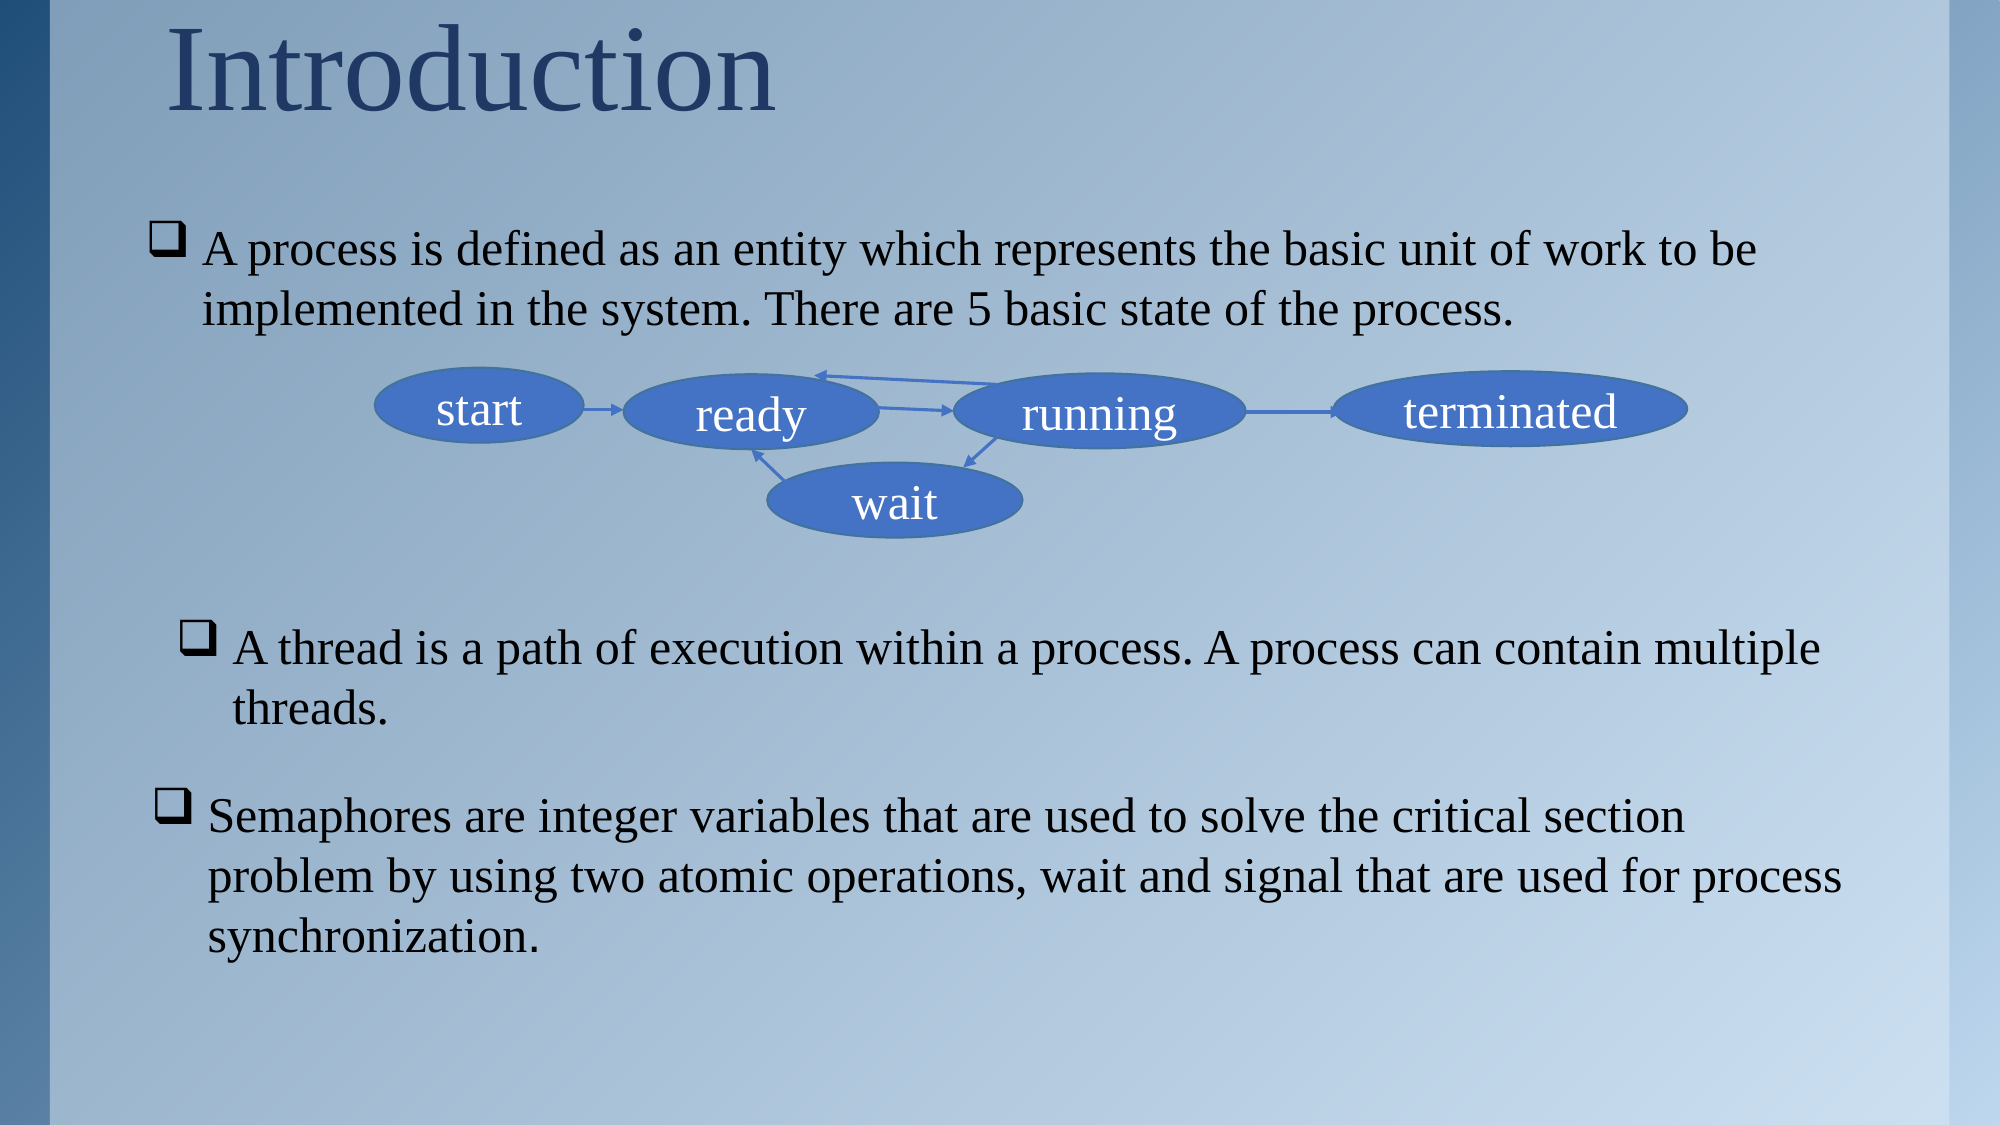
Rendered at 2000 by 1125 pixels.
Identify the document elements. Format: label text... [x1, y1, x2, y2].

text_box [130, 208, 1874, 973]
title Introduction [145, 0, 1812, 146]
